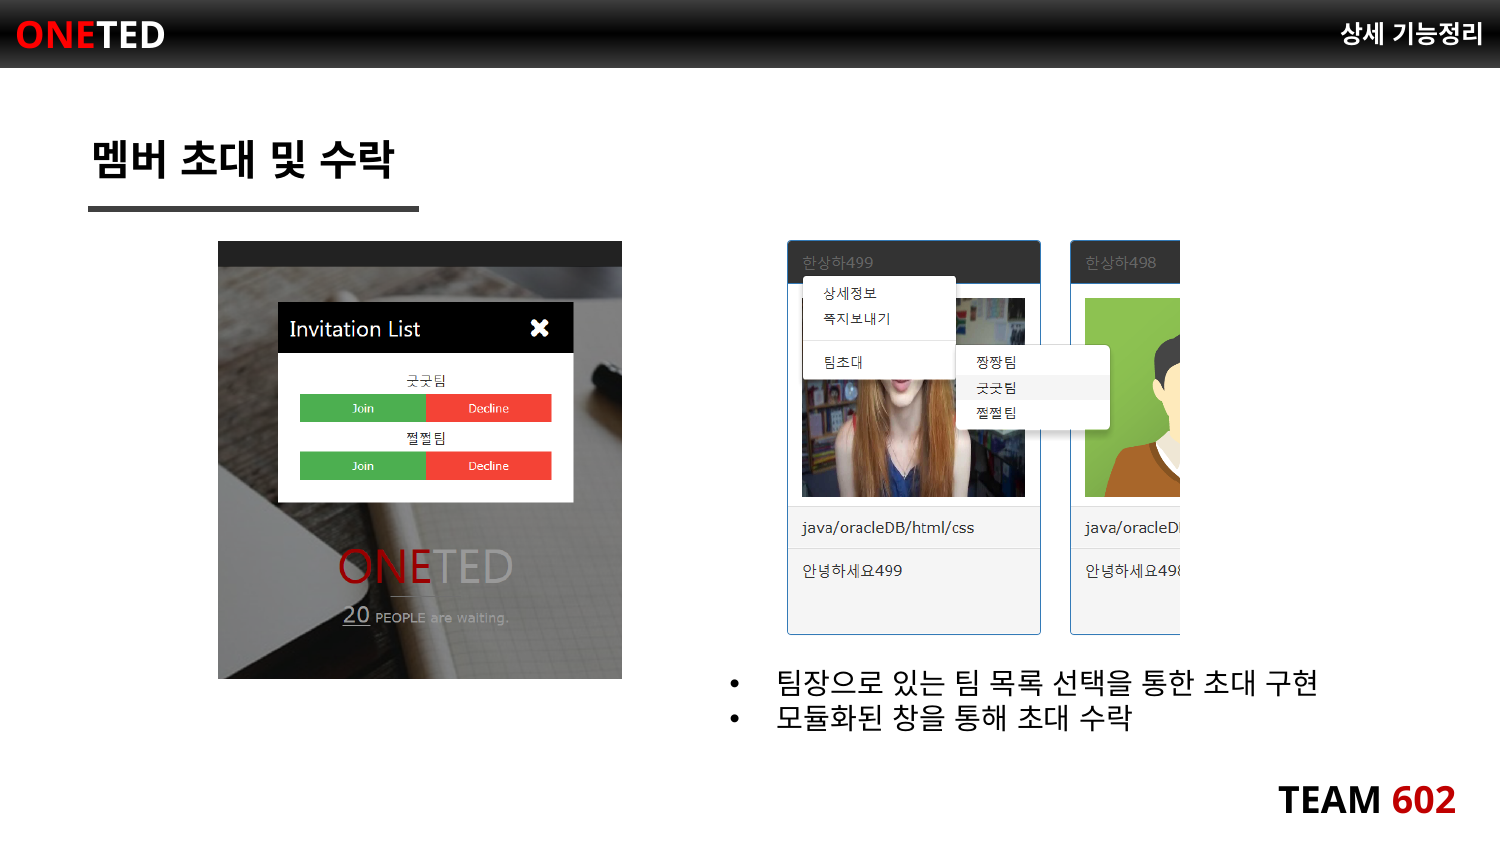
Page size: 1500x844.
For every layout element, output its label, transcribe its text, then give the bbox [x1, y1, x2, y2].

picture [761, 220, 1180, 645]
list 멤버 초대 및 수락 [76, 126, 1425, 317]
text_box 팀장으로 있는 팀 목록 선택을 통한 초대 구현 모듈화된 창을 통해 초대 수락 [714, 658, 1500, 743]
title 상세 기능정리 [879, 0, 1500, 68]
picture [218, 241, 622, 680]
